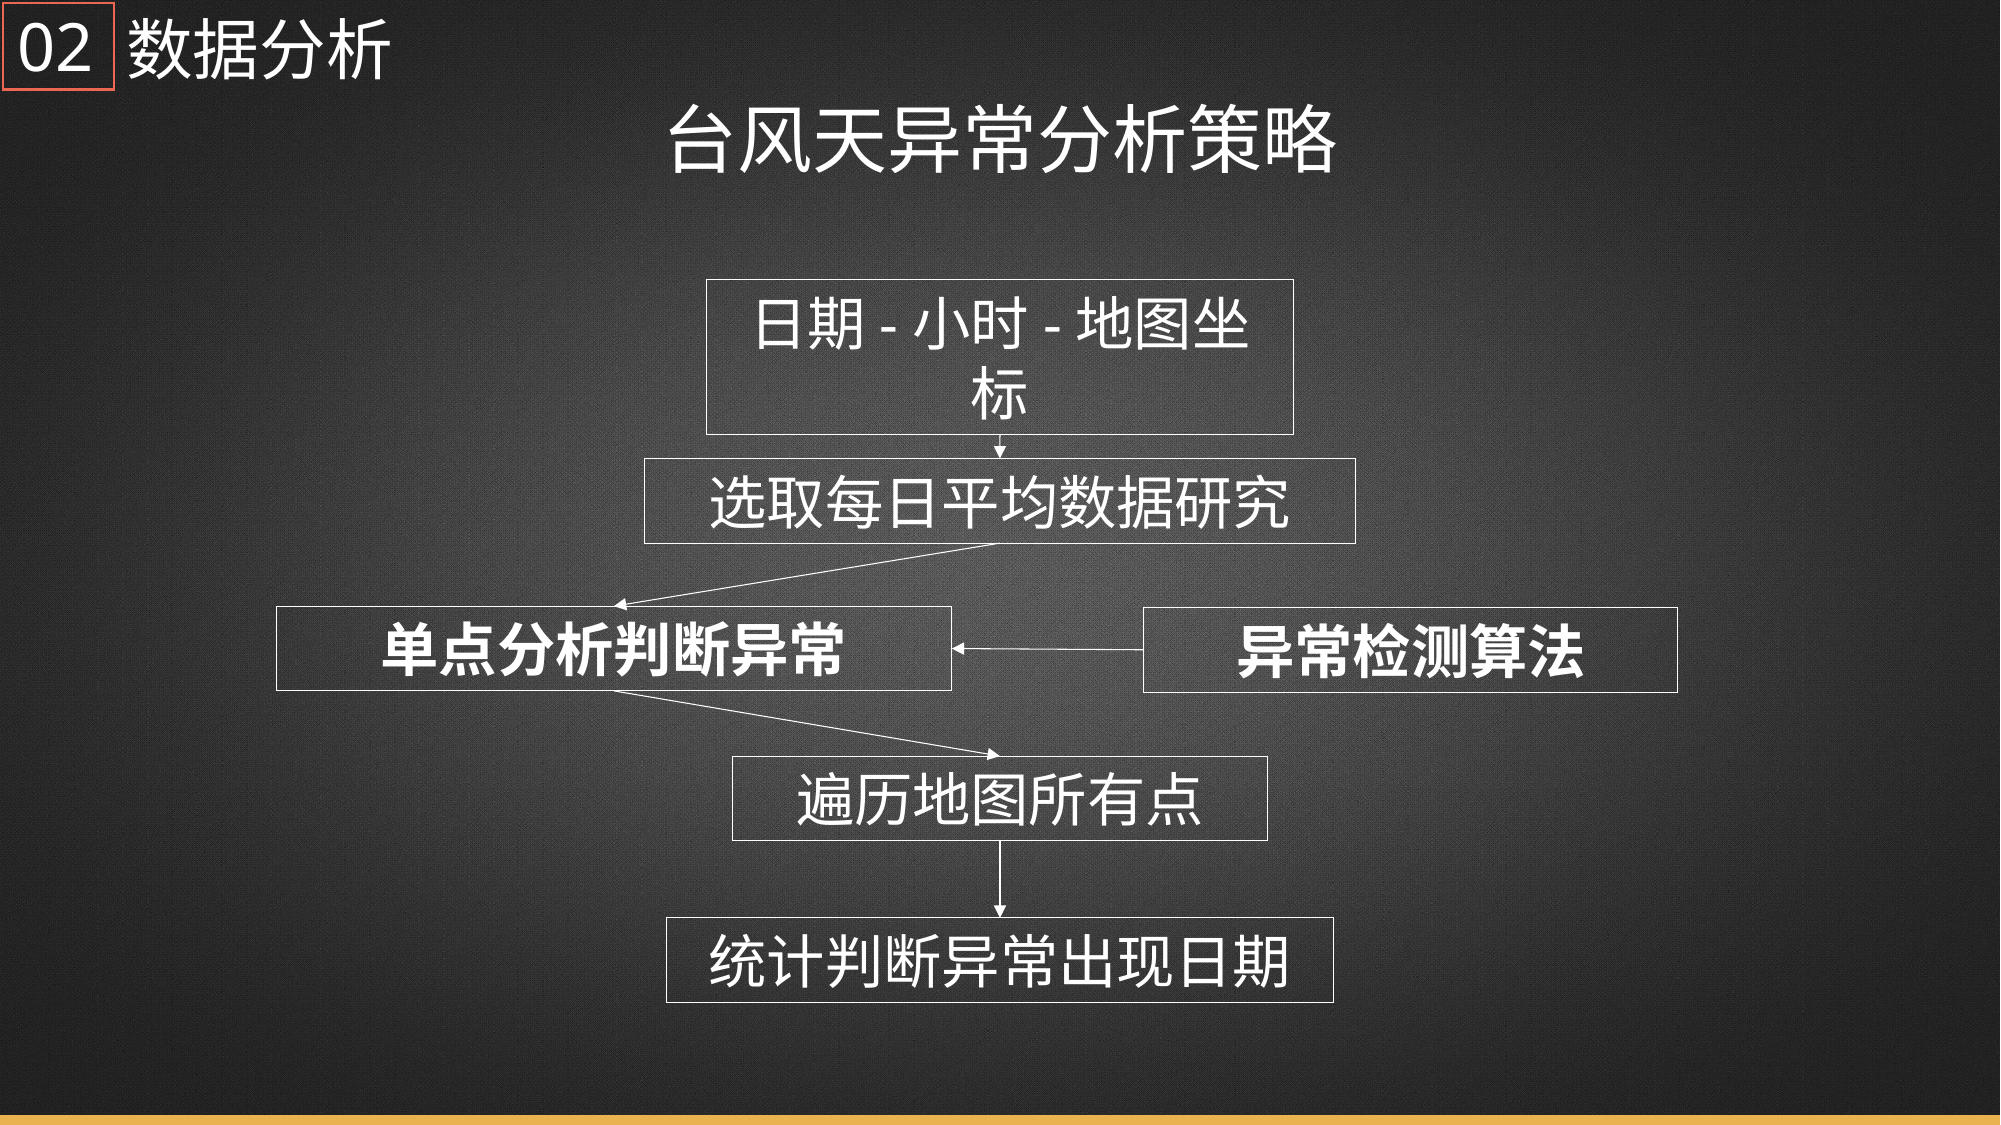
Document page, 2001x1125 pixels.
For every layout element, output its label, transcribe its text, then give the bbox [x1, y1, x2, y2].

text_box 单点分析判断异常 [276, 606, 952, 691]
text_box 02 [0, 0, 112, 93]
text_box 日期-小时-地图坐标 [706, 279, 1294, 435]
text_box 数据分析 [111, 0, 614, 96]
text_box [613, 691, 1000, 757]
text_box 台风天异常分析策略 [633, 85, 1367, 191]
text_box 选取每日平均数据研究 [644, 458, 1356, 544]
text_box 异常检测算法 [1143, 607, 1678, 693]
picture [0, 0, 2000, 1114]
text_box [613, 544, 1000, 607]
text_box [0, 1114, 2000, 1125]
text_box 遍历地图所有点 [732, 756, 1268, 841]
text_box 统计判断异常出现日期 [666, 917, 1334, 1003]
